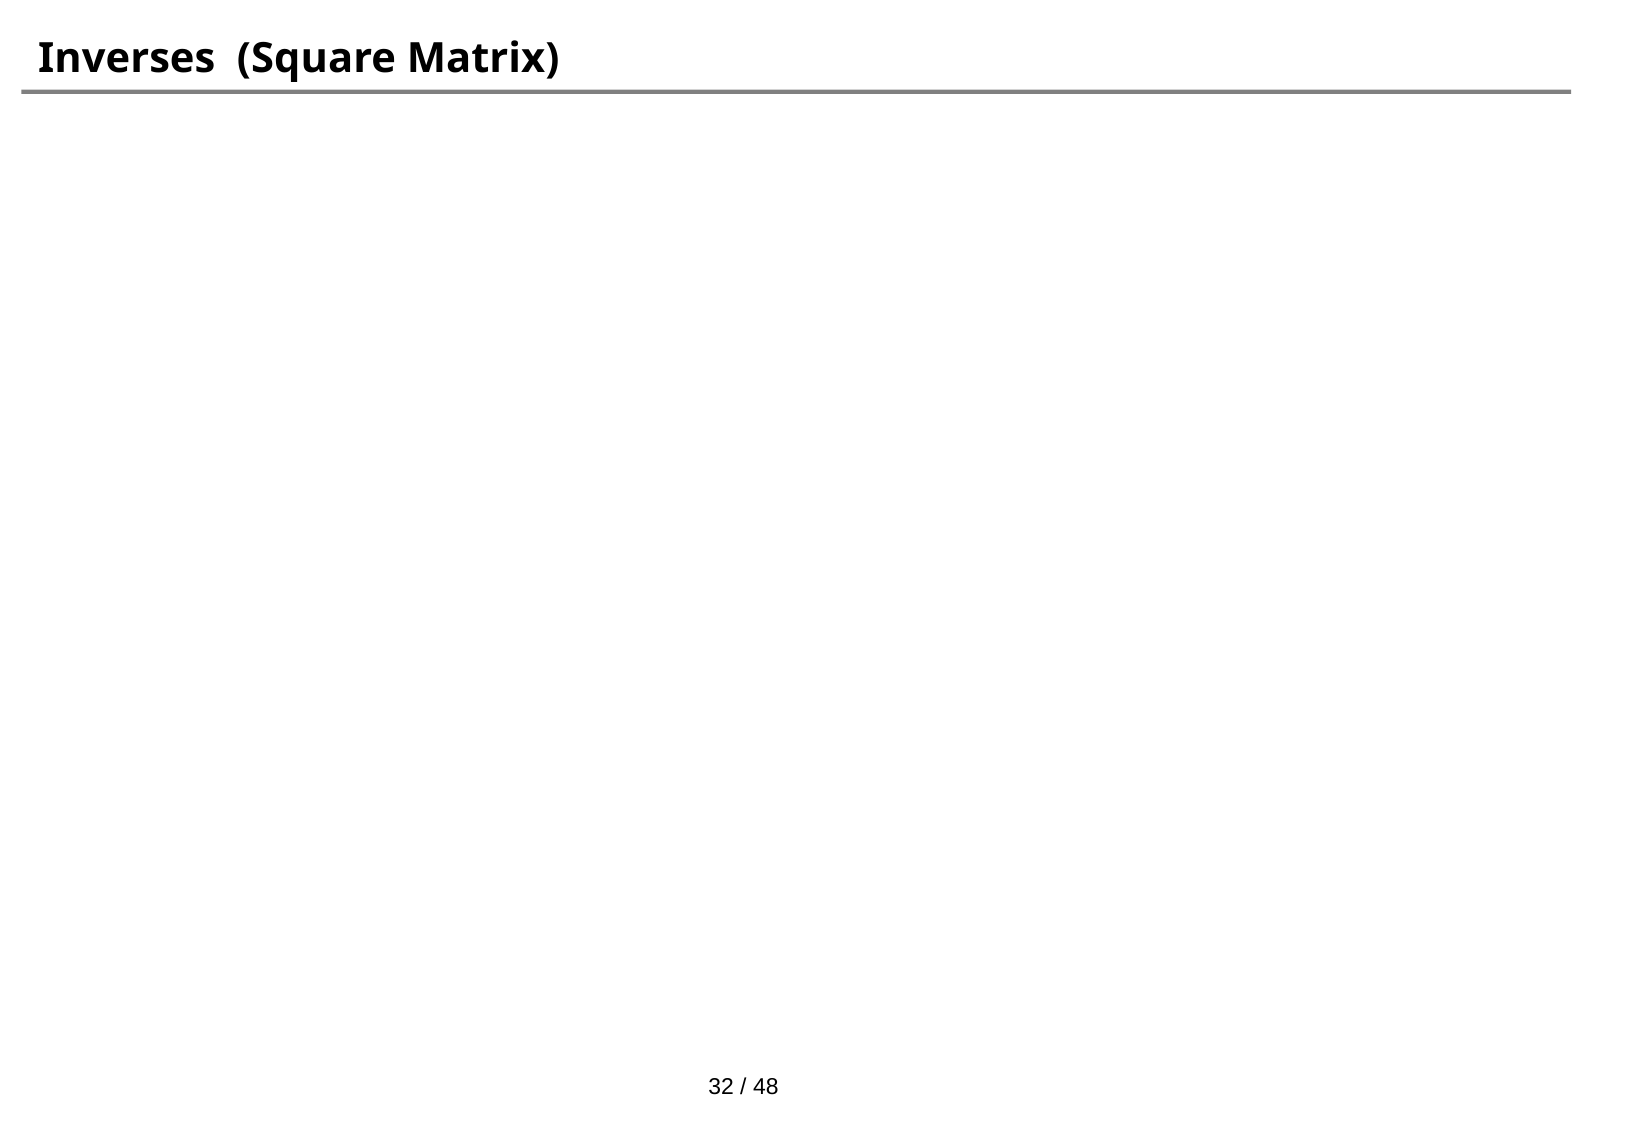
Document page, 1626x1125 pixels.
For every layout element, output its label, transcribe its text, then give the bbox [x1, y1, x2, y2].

title Inverses (Square Matrix) [22, 21, 1179, 91]
